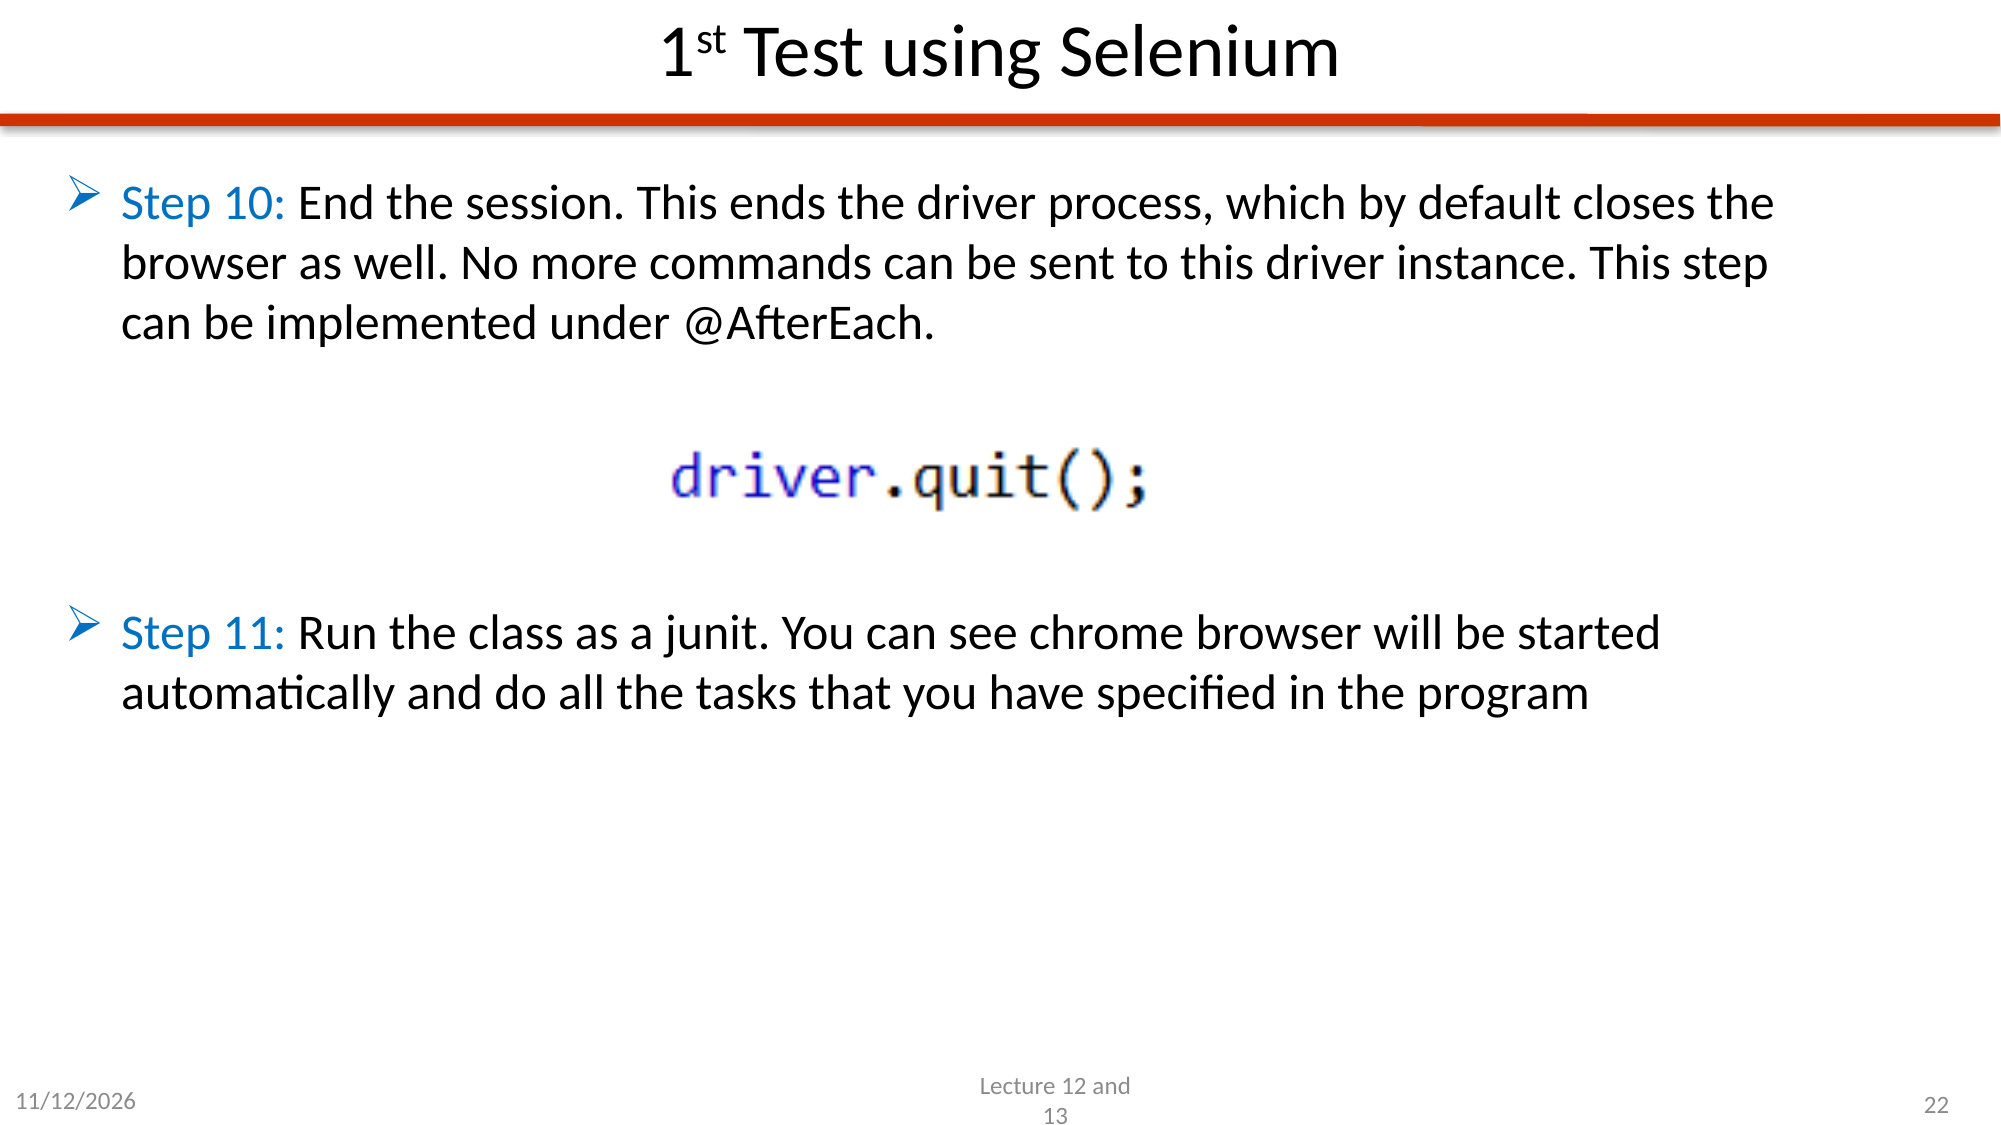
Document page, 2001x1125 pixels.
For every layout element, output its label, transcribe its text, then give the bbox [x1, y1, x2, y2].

text_box Step 10: End the session. This ends the driver process, which by default closes the browser as well. No more commands can be sent to this driver instance. This step can be implemented under @AfterEach. [49, 162, 1824, 358]
text_box Step 11: Run the class as a junit. You can see chrome browser will be started automatically and do all the tasks that you have specified in the program [49, 591, 1824, 727]
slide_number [0, 1078, 213, 1121]
picture [622, 438, 1156, 533]
title 1st Test using Selenium [0, 0, 2000, 102]
